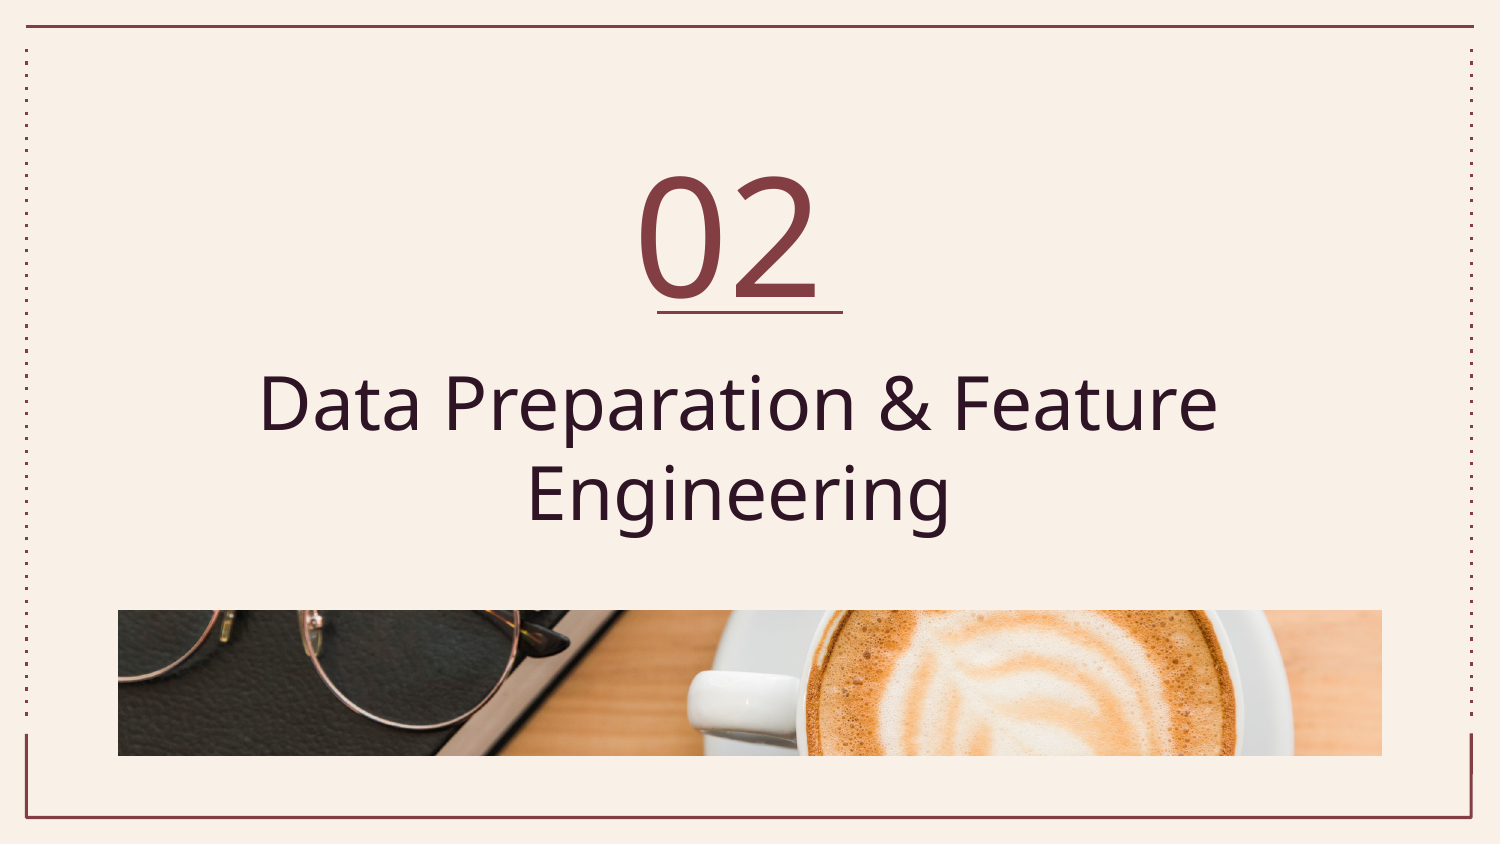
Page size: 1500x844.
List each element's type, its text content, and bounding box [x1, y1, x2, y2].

title Data Preparation & Feature Engineering [109, 340, 1369, 439]
picture [117, 610, 1383, 756]
title 02 [618, 126, 882, 346]
